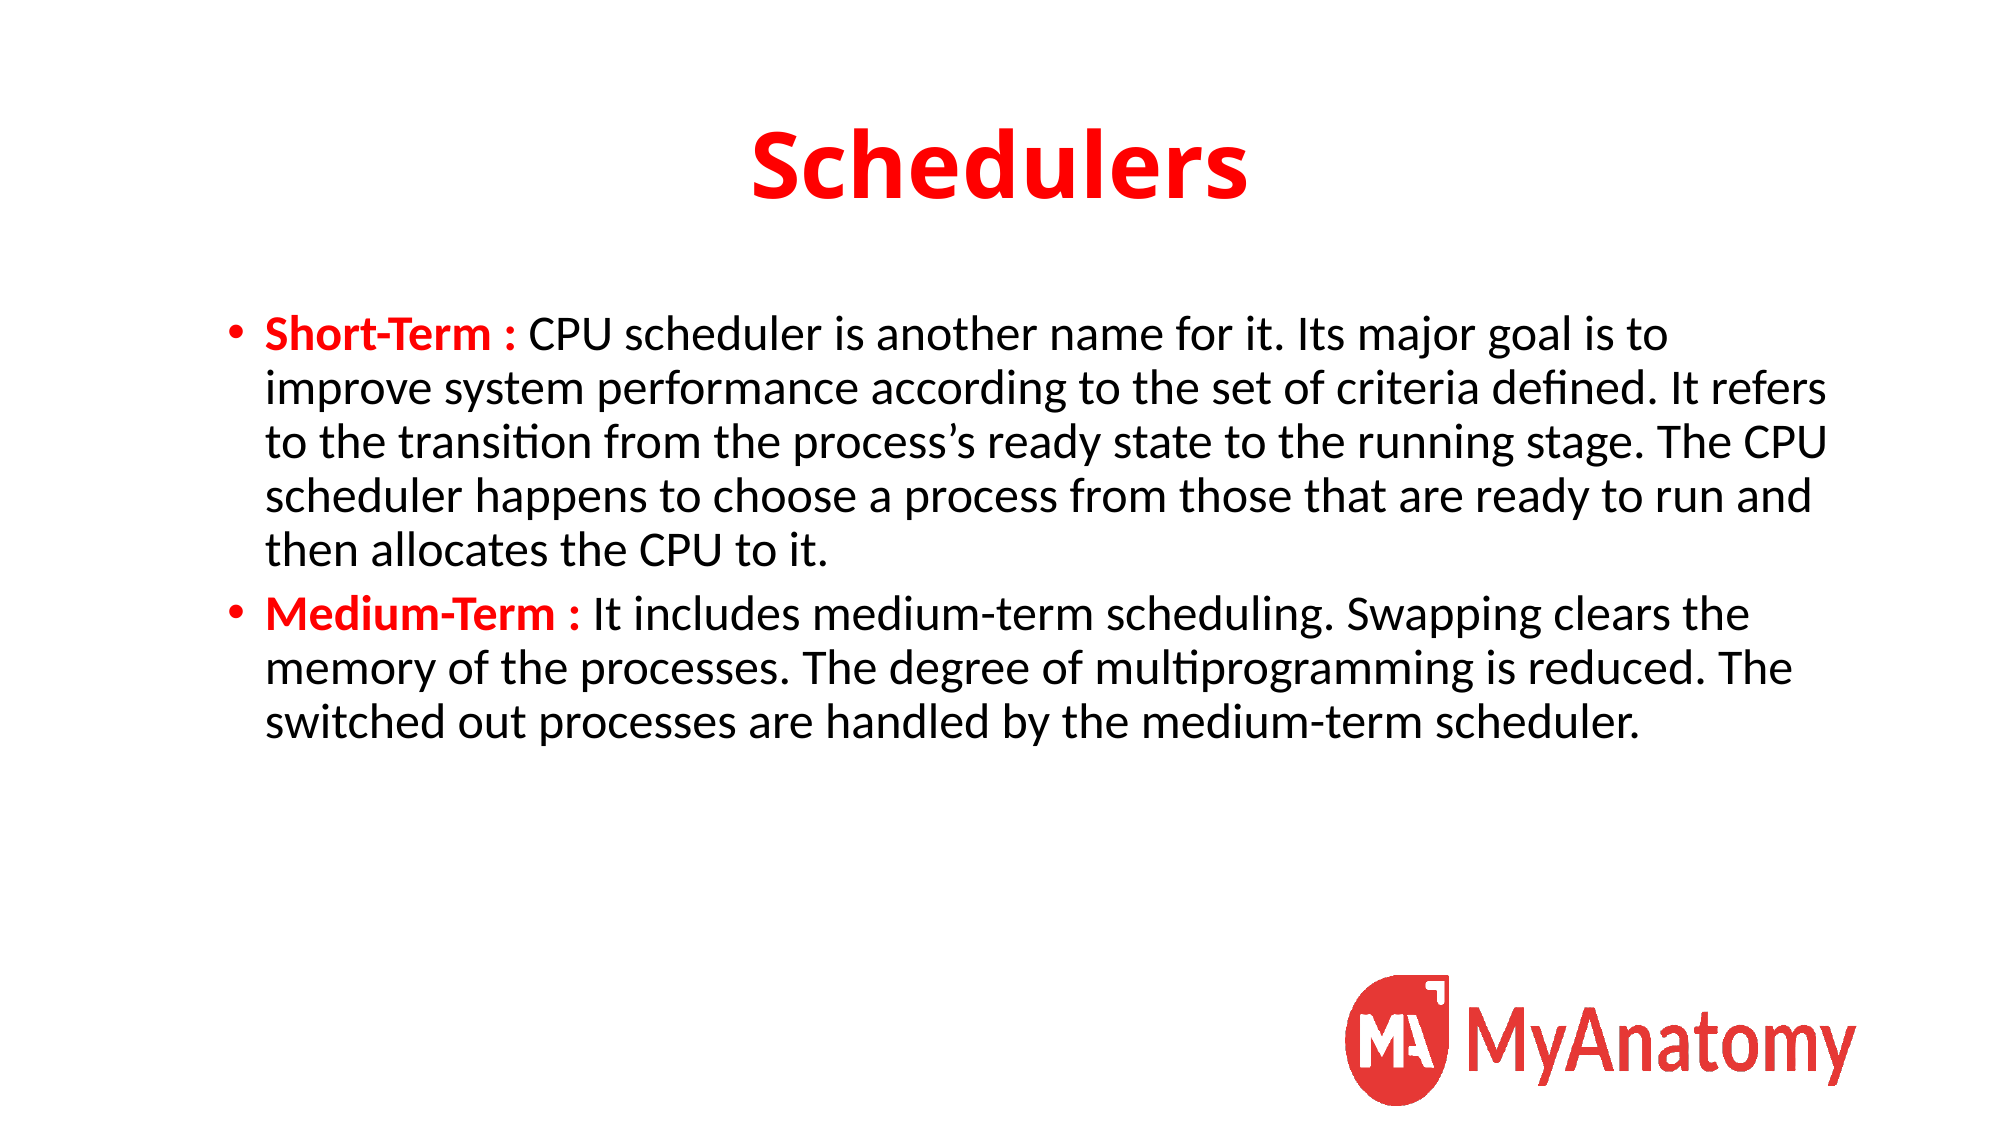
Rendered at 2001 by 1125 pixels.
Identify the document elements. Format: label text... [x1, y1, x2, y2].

picture [1337, 932, 1863, 1125]
list Short-Term : CPU scheduler is another name for it. Its major goal is to improve system performance according to the set of criteria defined. It refers to the transition from the process’s ready state to the running stage. The CPU scheduler happens to choose a process from those that are ready to run and then allocates the CPU to it. Medium-Term : It includes medium-term scheduling. Swapping clears the memory of the processes. The degree of multiprogramming is reduced. The switched out processes are handled by the medium-term scheduler. [137, 299, 1863, 907]
title Schedulers [137, 59, 1863, 278]
